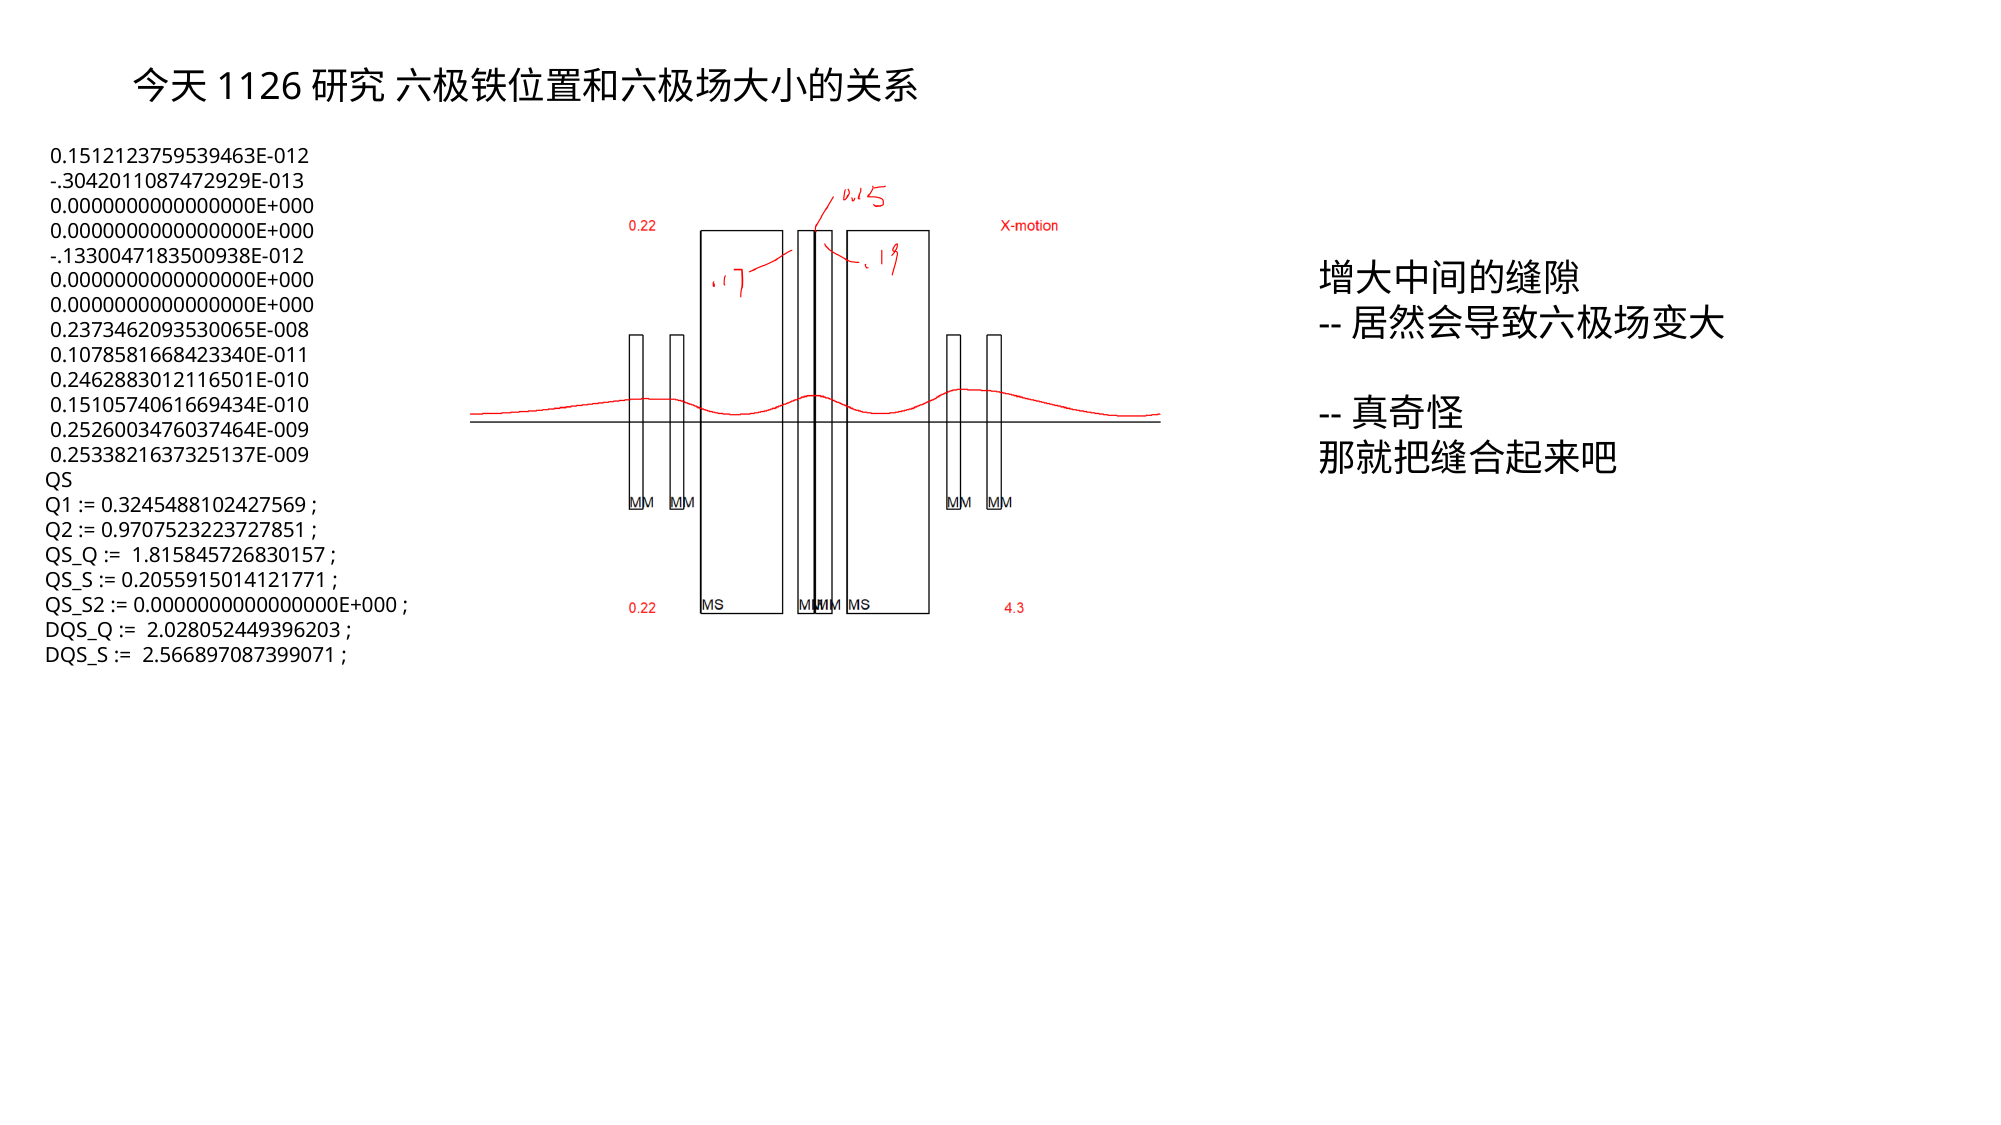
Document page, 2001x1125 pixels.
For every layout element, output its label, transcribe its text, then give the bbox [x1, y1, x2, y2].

text_box 今天1126研究 六极铁位置和六极场大小的关系 [117, 54, 935, 115]
text_box 0.1512123759539463E-012 -.3042011087472929E-013 0.0000000000000000E+000 0.0000000000000000E+000 -.1330047183500938E-012 0.0000000000000000E+000 0.0000000000000000E+000 0.2373462093530065E-008 0.1078581668423340E-011 0.2462883012116501E-010 0.1510574061669434E-010 0.2526003476037464E-009 0.2533821637325137E-009 QS Q1 := 0.3245488102427569 ; Q2 := 0.9707523223727851 ; QS_Q := 1.815845726830157 ; QS_S := 0.2055915014121771 ; QS_S2 := 0.0000000000000000E+000 ; DQS_Q := 2.028052449396203 ; DQS_S := 2.566897087399071 ; [30, 134, 423, 675]
picture [468, 185, 1175, 630]
text_box 增大中间的缝隙 --居然会导致六极场变大 --真奇怪 那就把缝合起来吧 [1303, 246, 1742, 486]
